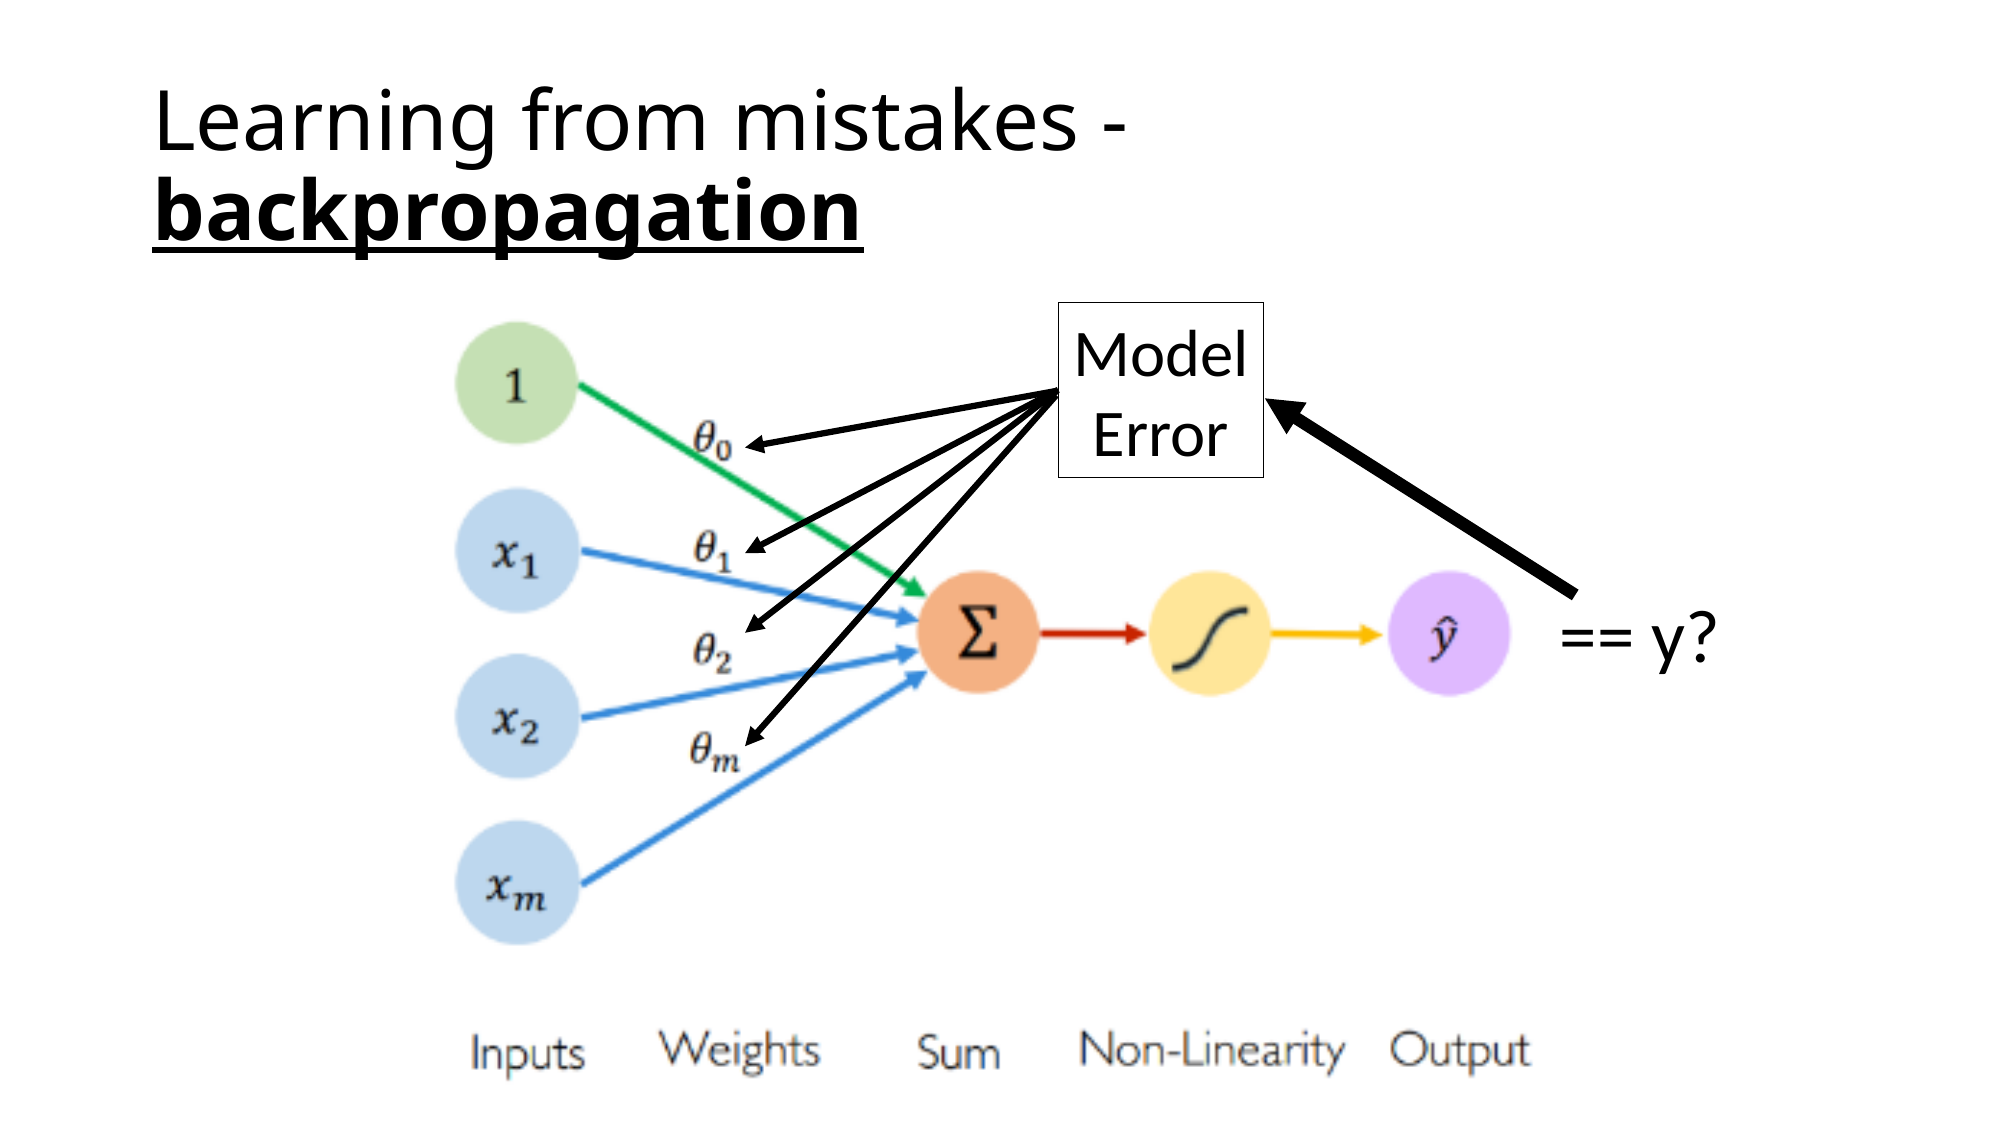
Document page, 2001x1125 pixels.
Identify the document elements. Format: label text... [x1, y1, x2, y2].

text_box == y? [1576, 579, 1736, 685]
picture [424, 277, 1576, 1090]
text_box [745, 395, 1057, 747]
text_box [1264, 398, 1576, 595]
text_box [745, 390, 1058, 633]
title Learning from mistakes - backpropagation [137, 59, 1863, 278]
